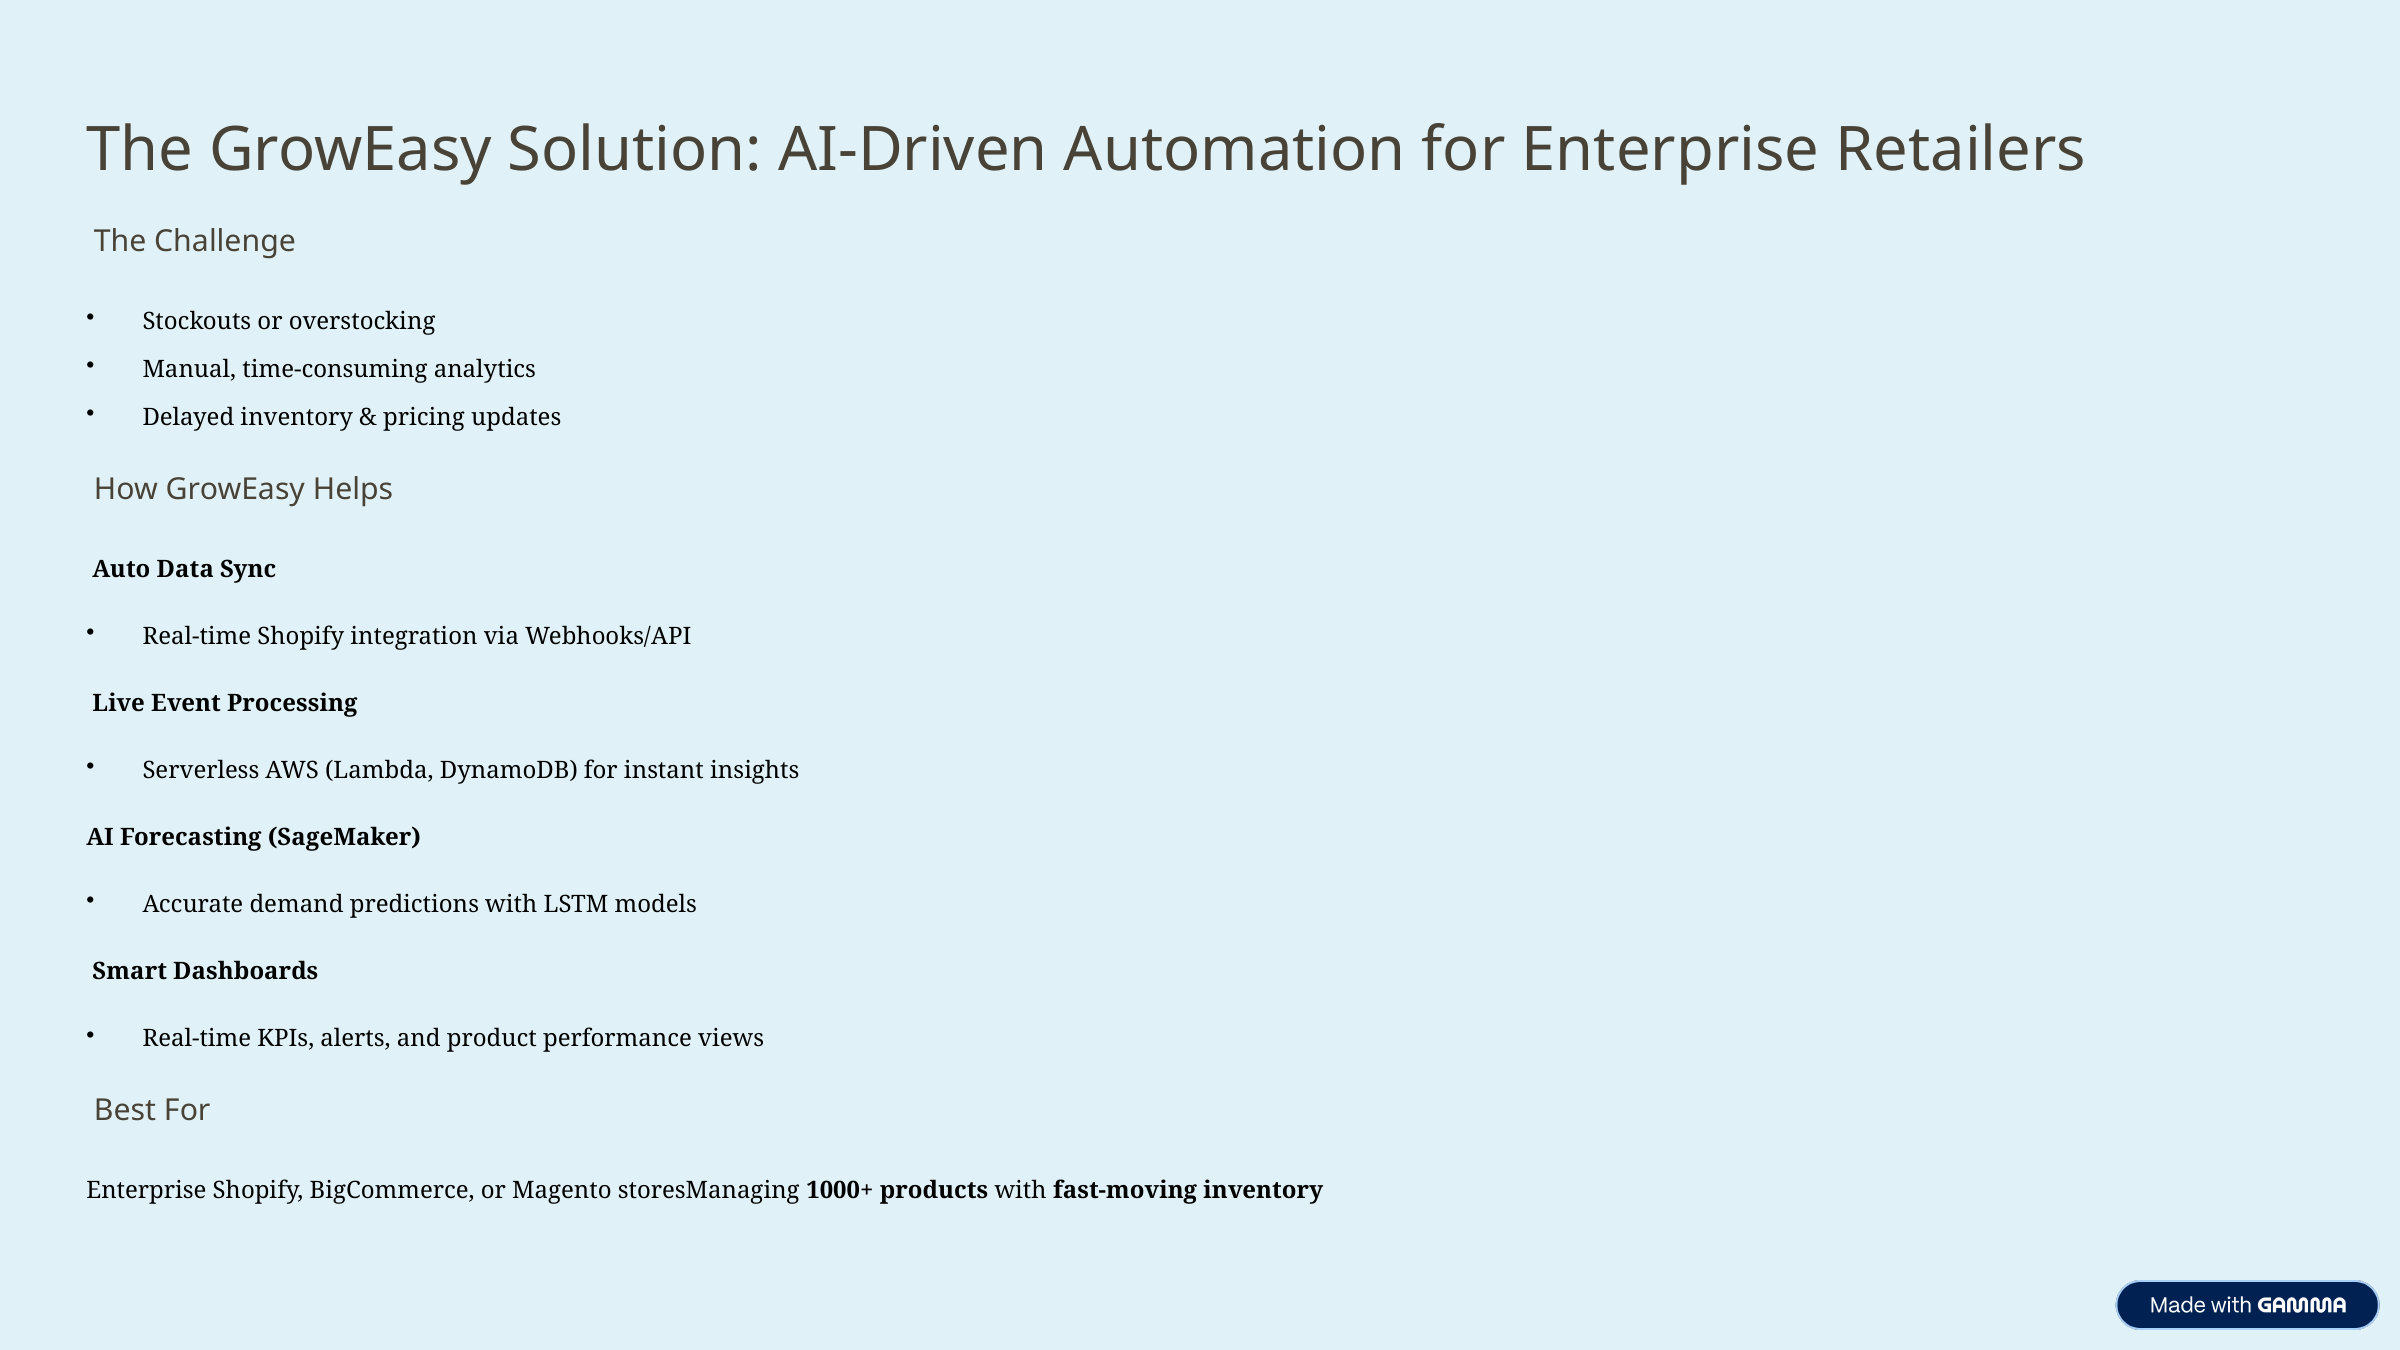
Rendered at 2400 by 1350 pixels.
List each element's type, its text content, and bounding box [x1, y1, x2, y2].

text_box Stockouts or overstocking [86, 295, 2314, 336]
picture [2106, 1271, 2389, 1339]
text_box Manual, time-consuming analytics [86, 343, 2314, 384]
text_box Best For [86, 1089, 395, 1128]
text_box Enterprise Shopify, BigCommerce, or Magento storesManaging 1000+ products with fast-moving inventory [86, 1164, 2314, 1244]
text_box Accurate demand predictions with LSTM models [86, 878, 2314, 919]
text_box Delayed inventory & pricing updates [86, 391, 2314, 432]
text_box The Challenge [86, 220, 395, 259]
text_box Live Event Processing [86, 677, 2314, 717]
text_box Real-time Shopify integration via Webhooks/API [86, 610, 2314, 650]
text_box How GrowEasy Helps [86, 468, 423, 507]
text_box Serverless AWS (Lambda, DynamoDB) for instant insights [86, 744, 2314, 785]
text_box Smart Dashboards [86, 946, 2314, 986]
text_box AI Forecasting (SageMaker) [86, 811, 2314, 852]
text_box Real-time KPIs, alerts, and product performance views [86, 1013, 2314, 1053]
text_box Auto Data Sync [86, 543, 2314, 583]
text_box The GrowEasy Solution: AI-Driven Automation for Enterprise Retailers [86, 106, 2248, 184]
